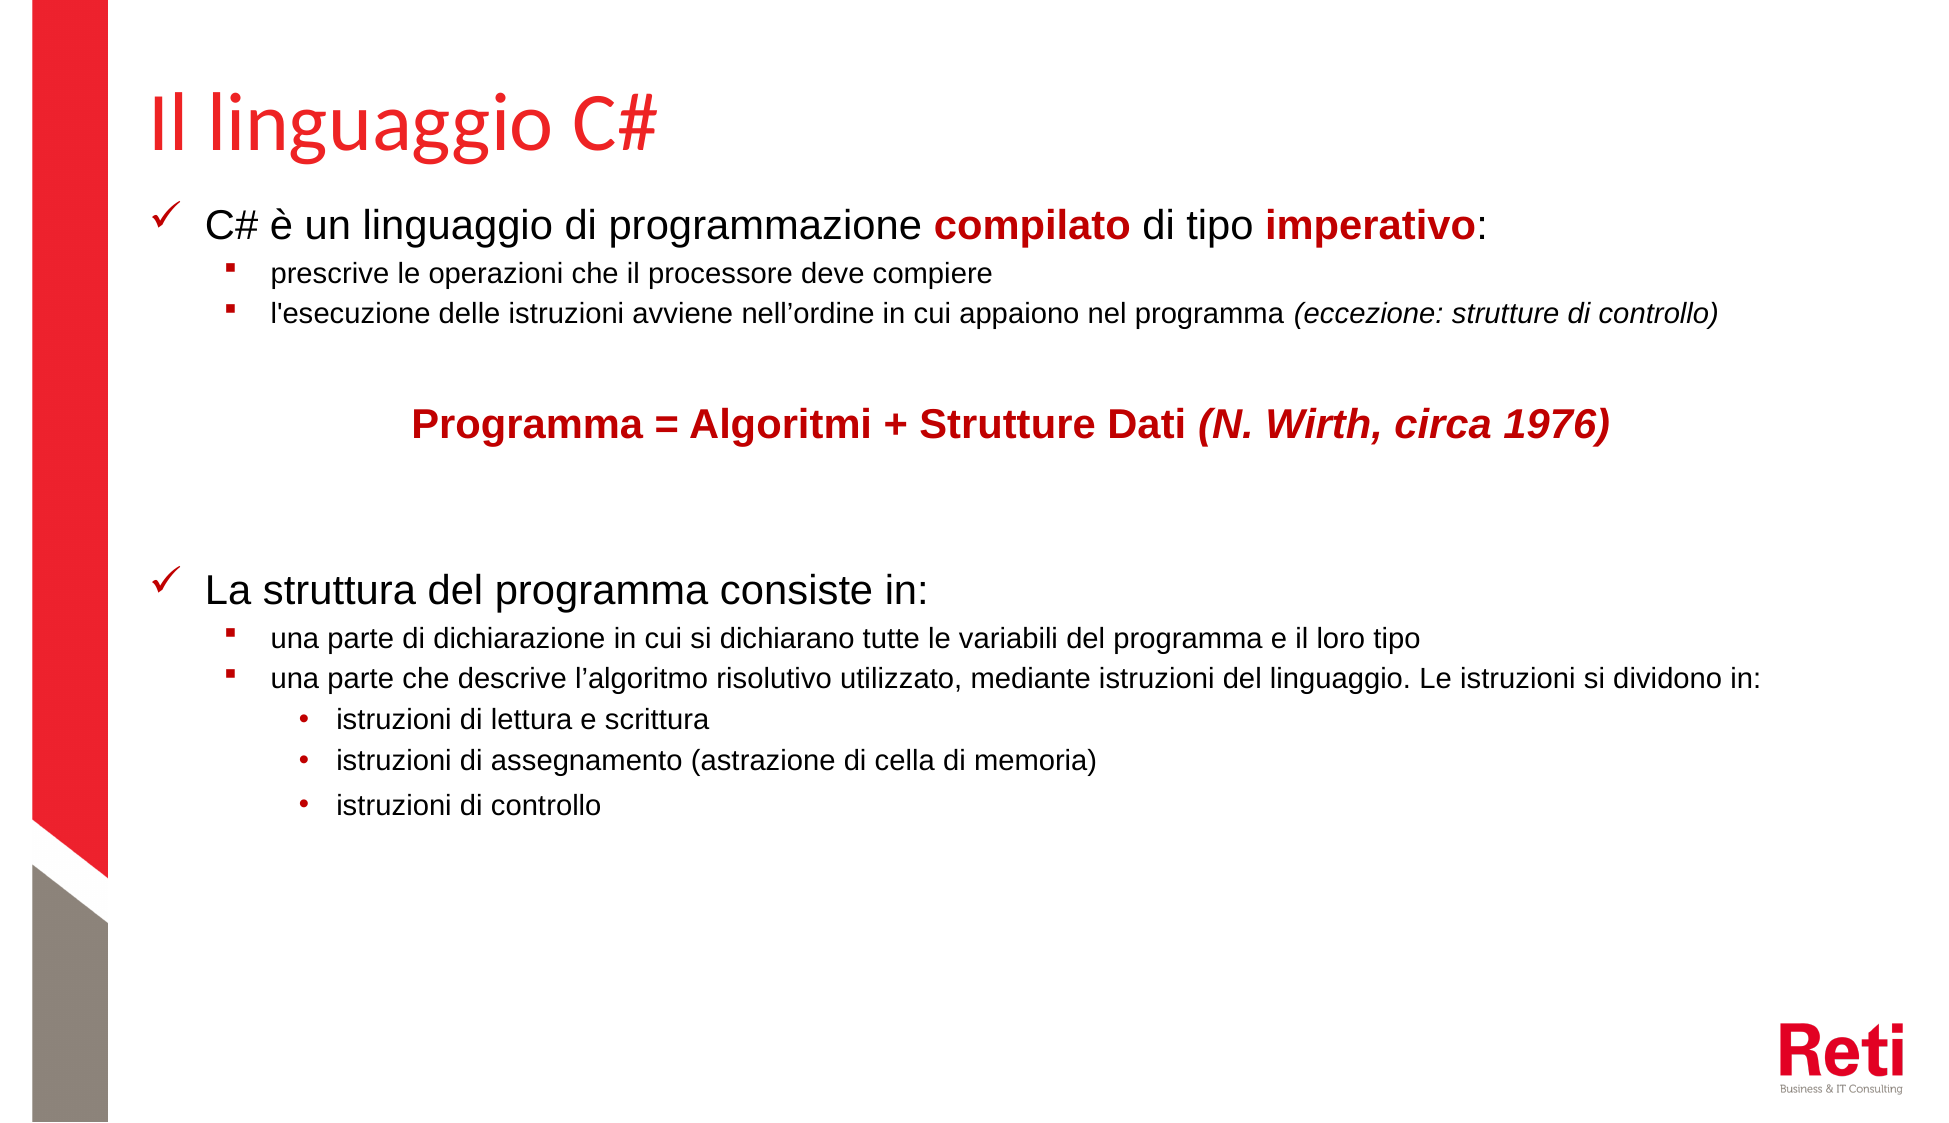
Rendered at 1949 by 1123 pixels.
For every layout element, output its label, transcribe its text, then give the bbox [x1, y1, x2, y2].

picture [33, 0, 108, 1121]
text_box C# è un linguaggio di programmazione compilato di tipo imperativo: prescrive le operazioni che il processore deve compiere l'esecuzione delle istruzioni avviene nell’ordine in cui appaiono nel programma (eccezione: strutture di controllo) Programma = Algoritmi + Strutture Dati (N. Wirth, circa 1976) La struttura del programma consiste in: una parte di dichiarazione in cui si dichiarano tutte le variabili del programma e il loro tipo una parte che descrive l’algoritmo risolutivo utilizzato, mediante istruzioni del linguaggio. Le istruzioni si dividono in: istruzioni di lettura e scrittura istruzioni di assegnamento (astrazione di cella di memoria) istruzioni di controllo [133, 190, 1888, 932]
title Il linguaggio C# [133, 59, 1815, 190]
picture [1780, 1023, 1903, 1095]
